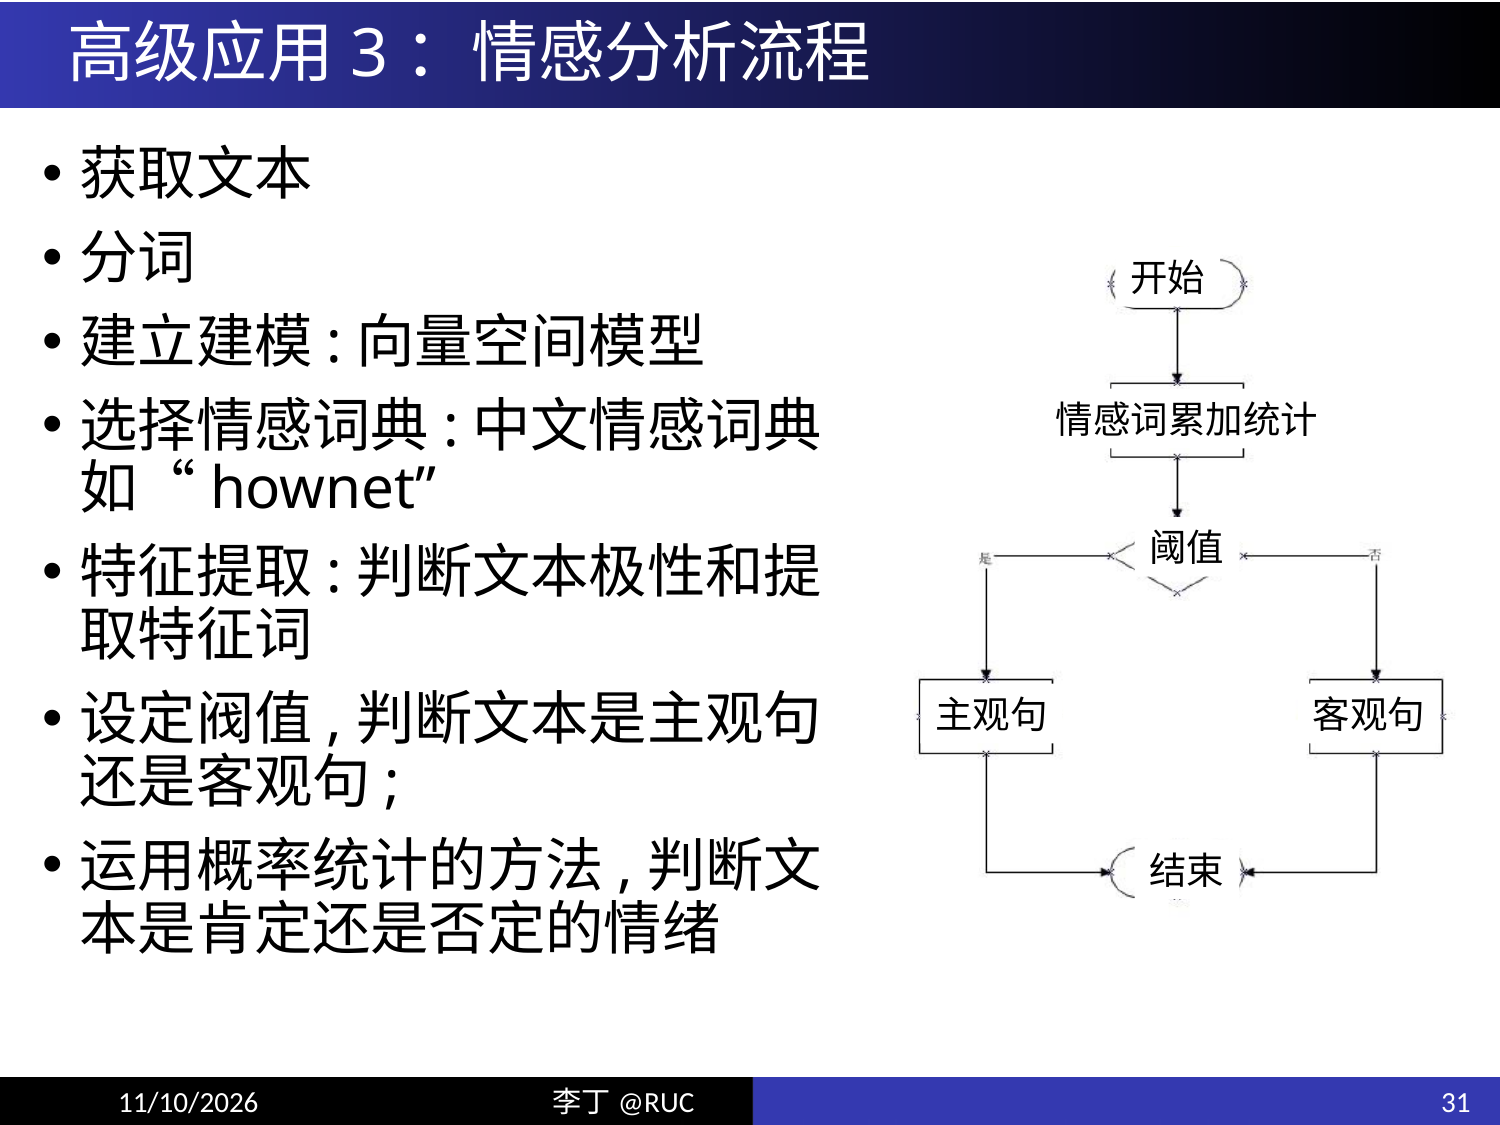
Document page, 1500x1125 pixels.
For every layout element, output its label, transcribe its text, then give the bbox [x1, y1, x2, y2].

title 高级应用3：情感分析流程 [52, 17, 1459, 93]
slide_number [103, 1088, 441, 1114]
picture [0, 1077, 1500, 1125]
list 获取文本 分词 建立建模:向量空间模型 选择情感词典:中文情感词典如“hownet” 特征提取:判断文本极性和提取特征词 设定阀值,判断文本是主观句还是客观句; 运用概率统计的方法,判断文本是肯定还是否定的情绪 [27, 123, 868, 1067]
picture [888, 246, 1486, 929]
slide_number 31 [1396, 1083, 1486, 1120]
picture [0, 2, 1500, 108]
footer 李丁@RUC [496, 1088, 750, 1114]
